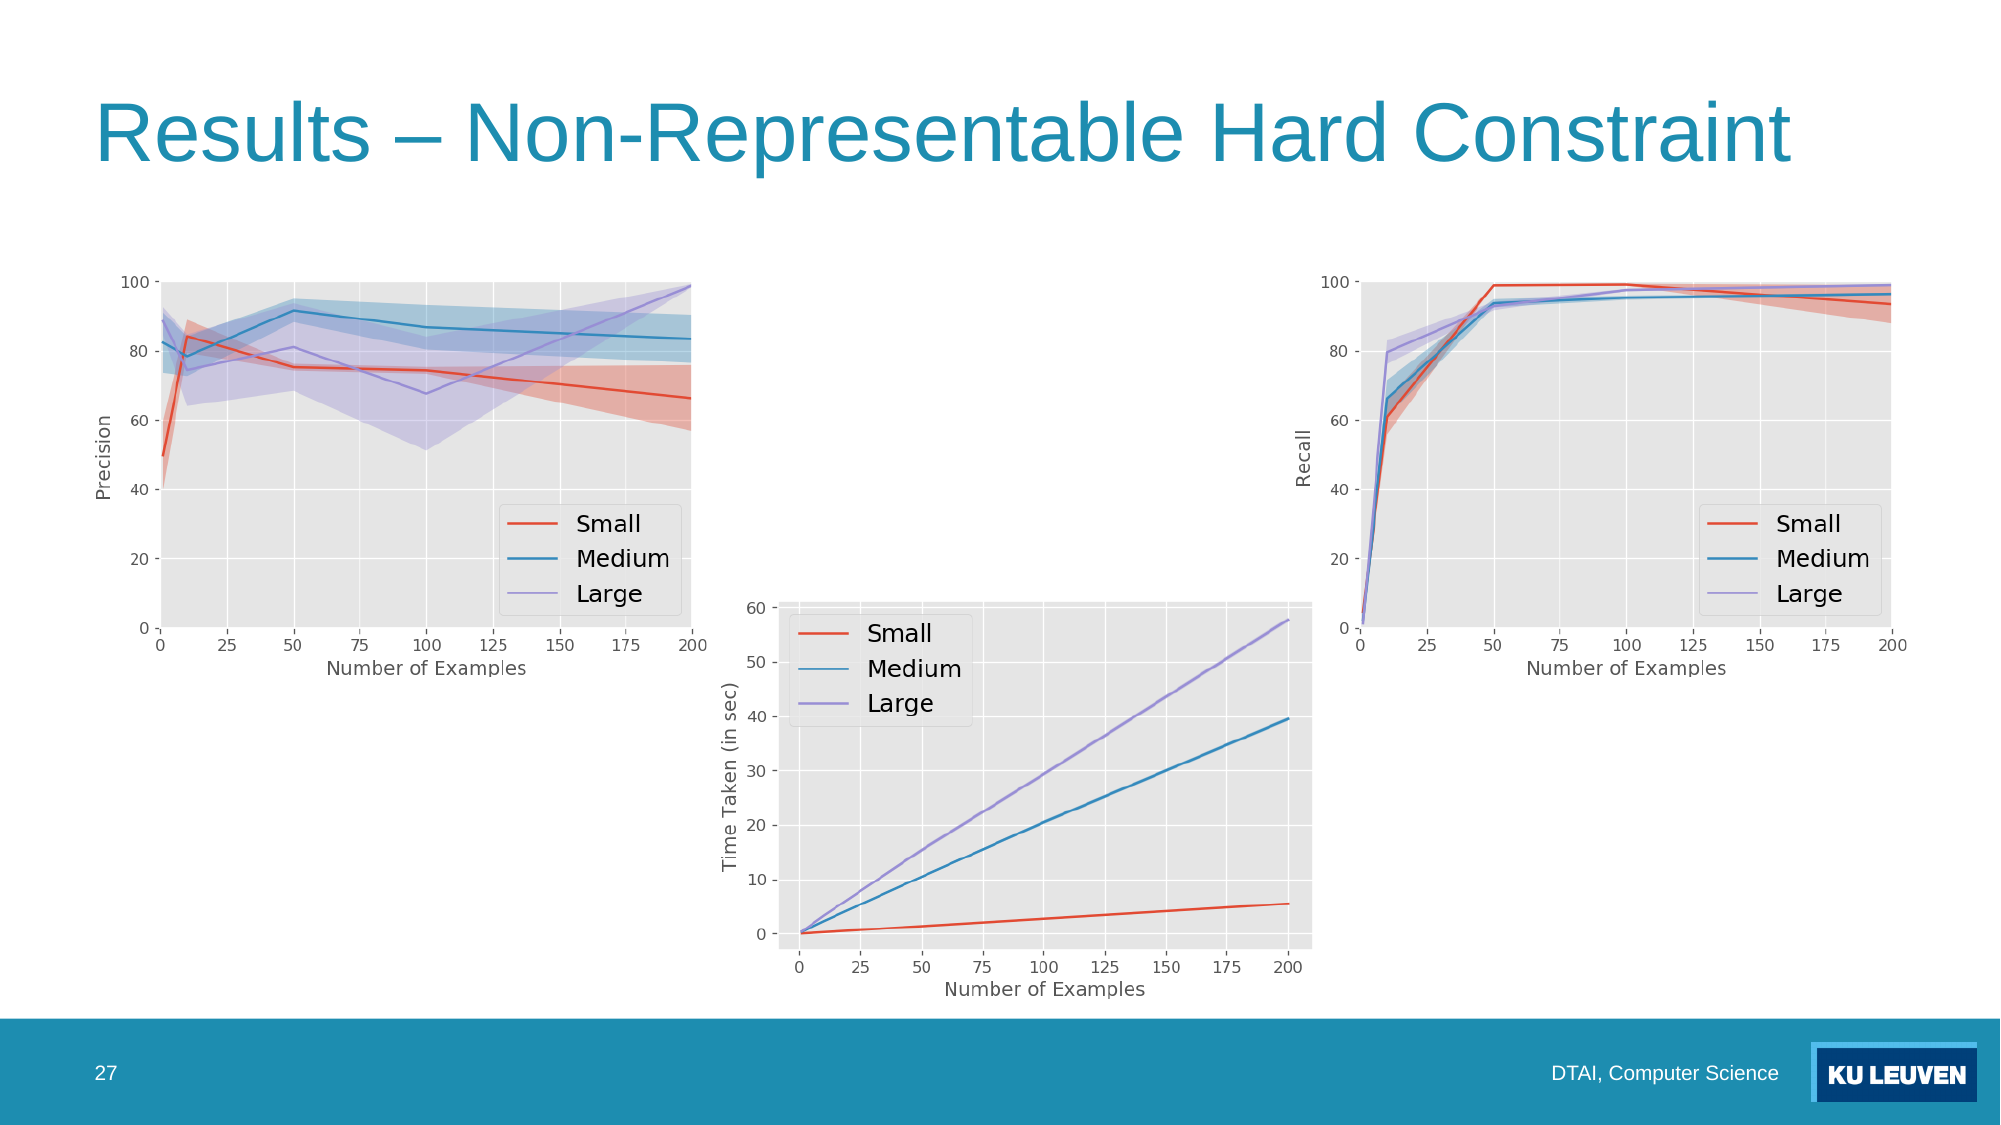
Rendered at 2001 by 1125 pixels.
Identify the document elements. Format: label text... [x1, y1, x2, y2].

picture [1811, 1042, 1977, 1102]
footer DTAI, Computer Science [989, 1018, 1809, 1125]
slide_number 27 [94, 1018, 201, 1125]
picture [721, 276, 1907, 999]
title Results – Non-Representable Hard Constraint [94, 33, 1906, 223]
picture [94, 276, 707, 677]
